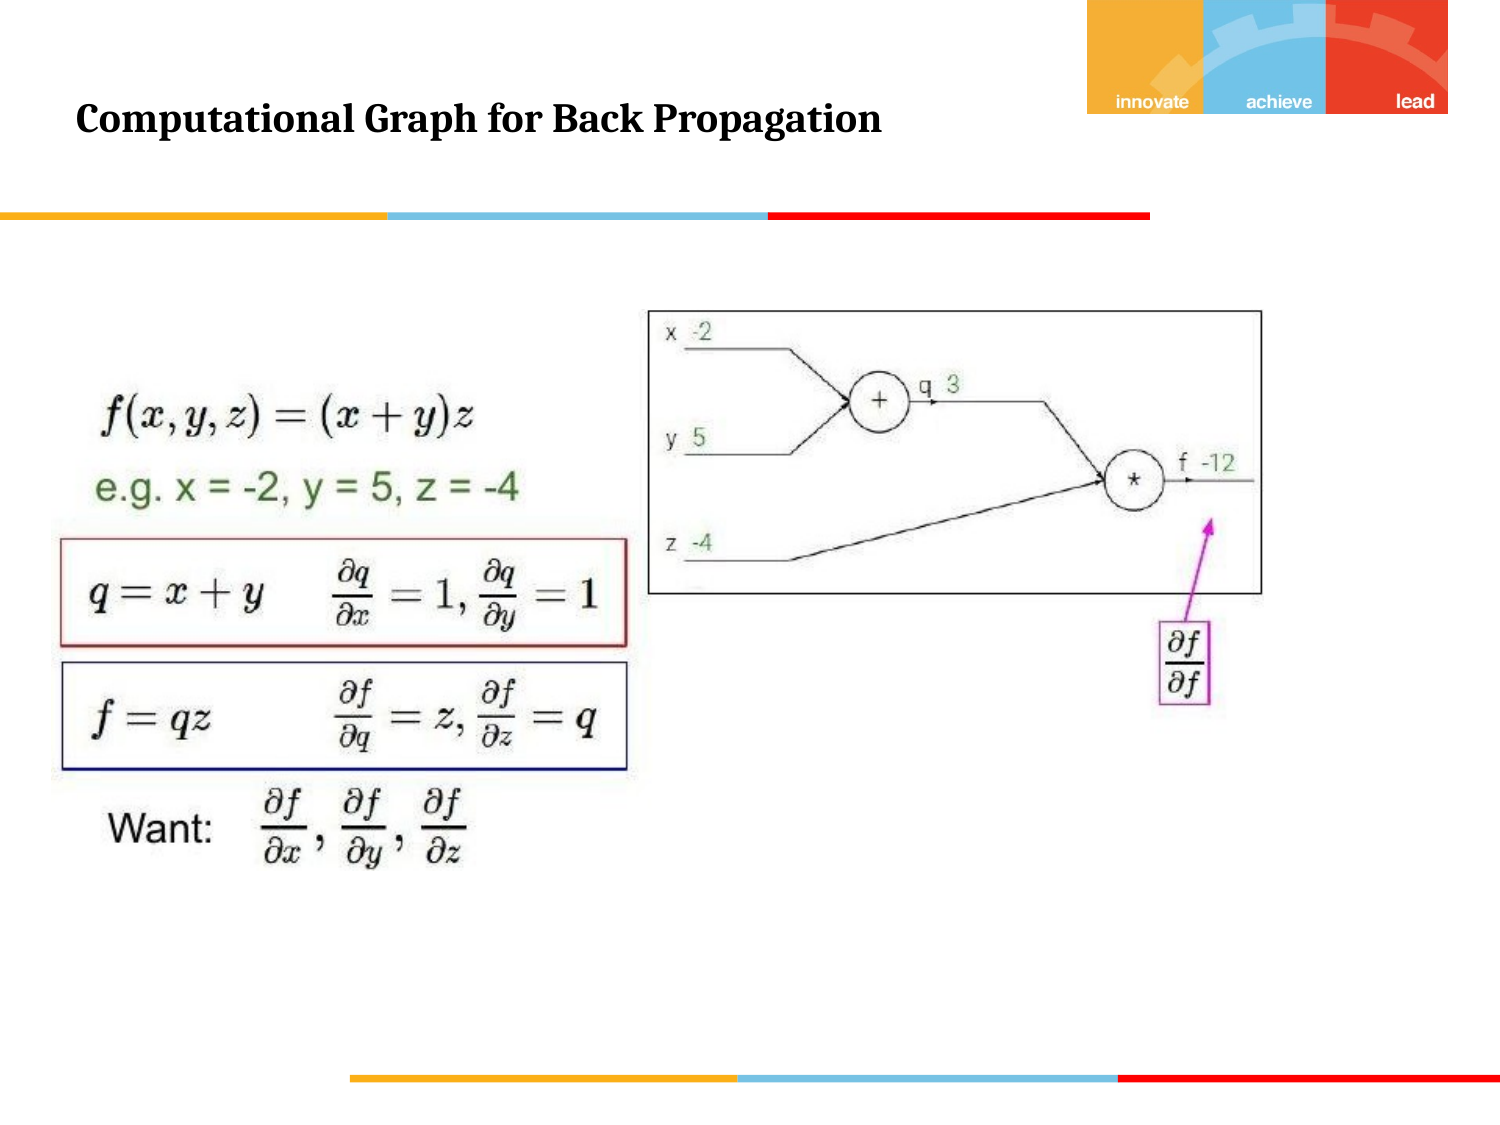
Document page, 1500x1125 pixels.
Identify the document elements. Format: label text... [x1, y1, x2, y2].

picture [1087, 0, 1448, 114]
picture [50, 309, 1264, 871]
title Computational Graph for Back Propagation [73, 19, 1080, 210]
